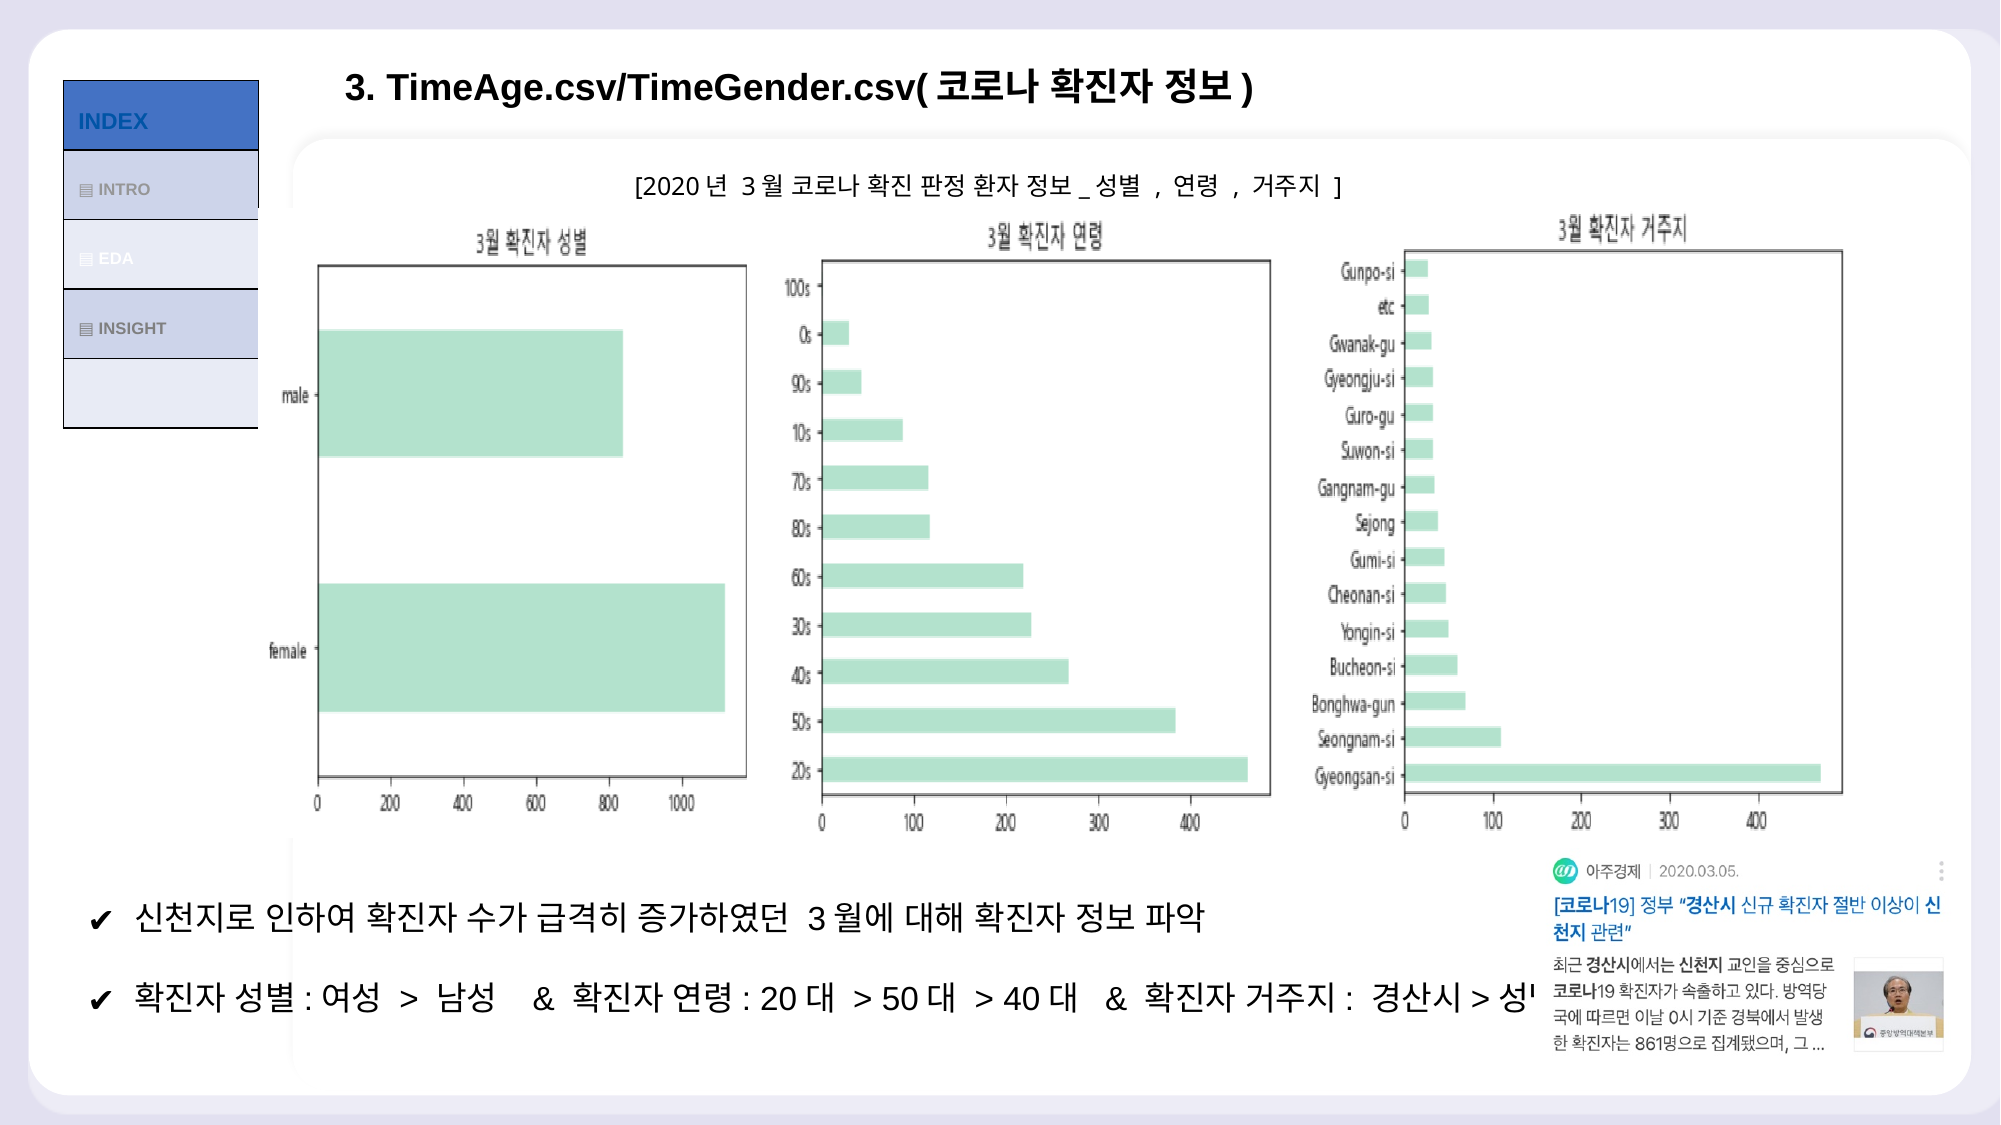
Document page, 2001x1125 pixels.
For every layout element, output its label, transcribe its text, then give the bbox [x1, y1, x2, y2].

picture [258, 208, 765, 839]
title 3. TimeAge.csv/TimeGender.csv(코로나 확진자 정보) [329, 60, 1413, 116]
picture [1306, 185, 1963, 1068]
text_box 신천지로 인하여 확진자 수가 급격히 증가하였던 3월에 대해 확진자 정보 파악 확진자 성별:여성 > 남성 & 확진자 연령: 20대 > 50대 > 40대 & 확진자 거주지: 경산시>성남시 [72, 850, 1528, 1025]
picture [774, 194, 1281, 849]
text_box [2020년 3월 코로나 확진 판정 환자 정보_성별 , 연령 , 거주지 ] [619, 163, 1413, 208]
